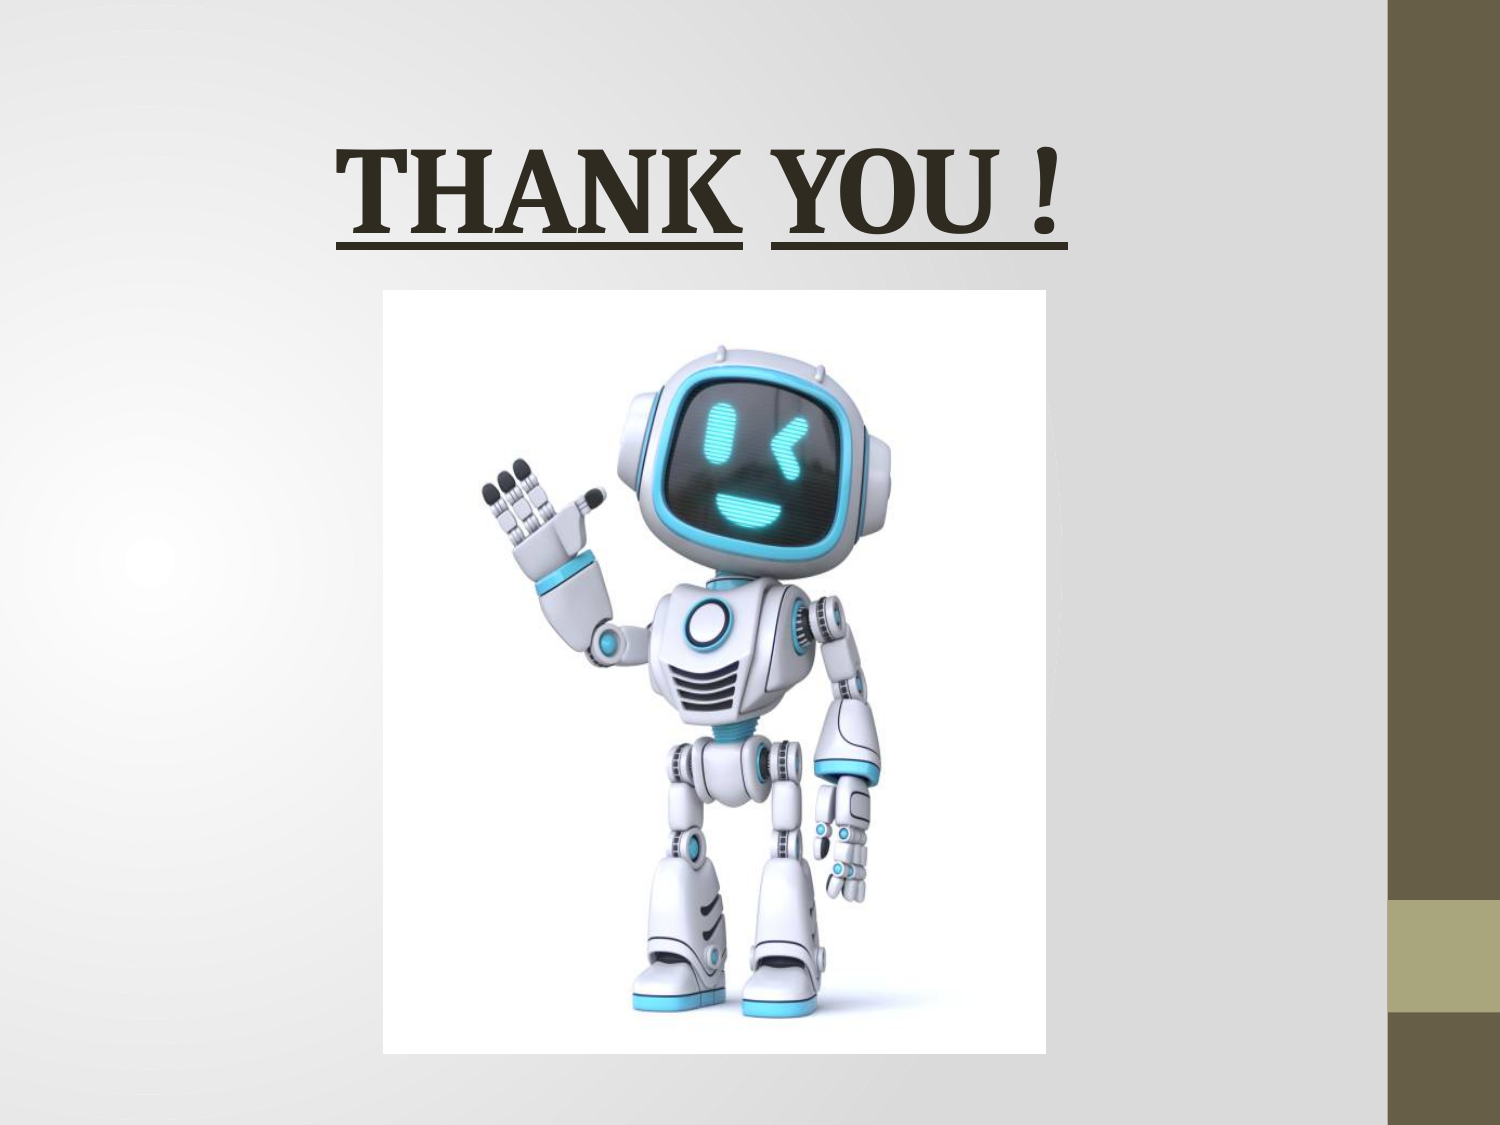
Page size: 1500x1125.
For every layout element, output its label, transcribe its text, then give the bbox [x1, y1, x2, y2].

title THANK YOU ! [76, 90, 1327, 278]
picture [383, 290, 1046, 1054]
